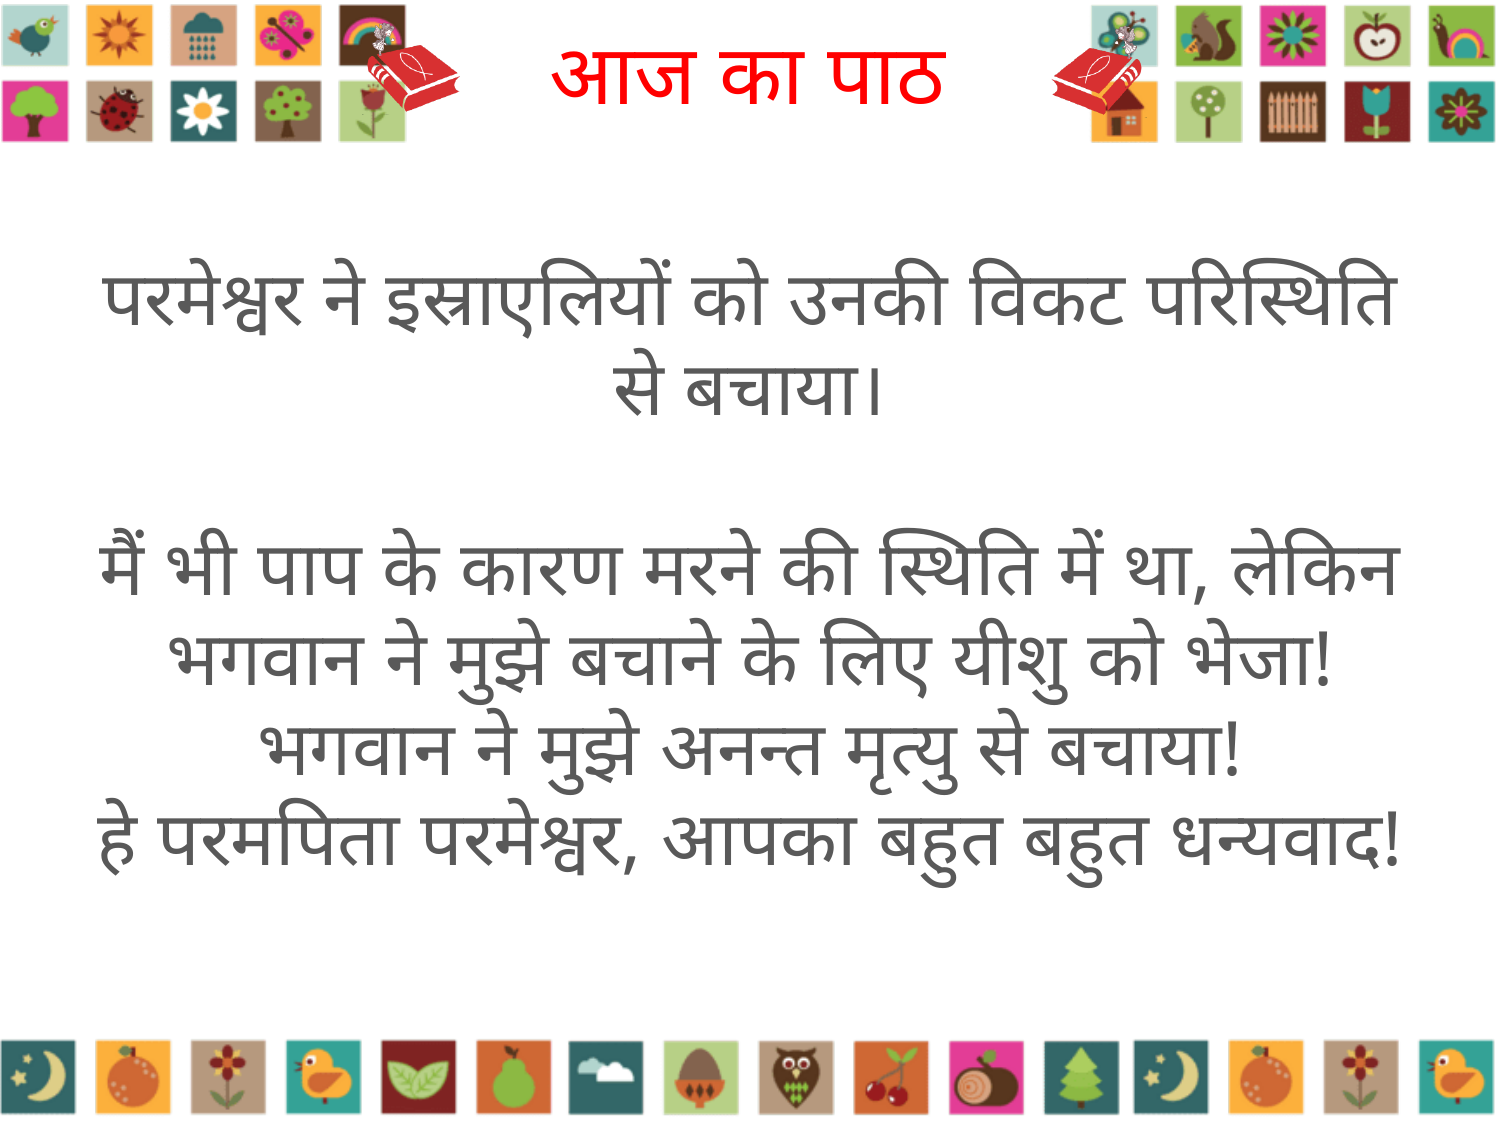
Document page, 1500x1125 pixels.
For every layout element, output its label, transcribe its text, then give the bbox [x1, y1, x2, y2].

text_box आज का पाठ [425, 13, 1077, 129]
picture [0, 3, 492, 150]
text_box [0, 1028, 1500, 1118]
text_box परमेश्वर ने इस्राएलियों को उनकी विकट परिस्थिति से बचाया। मैं भी पाप के कारण मरने की स्थिति में था, लेकिन भगवान ने मुझे बचाने के लिए यीशु को भेजा! भगवान ने मुझे अनन्त मृत्यु से बचाया! हे परमपिता परमेश्वर, आपका बहुत बहुत धन्यवाद! [76, 243, 1424, 889]
picture [1019, 3, 1500, 150]
